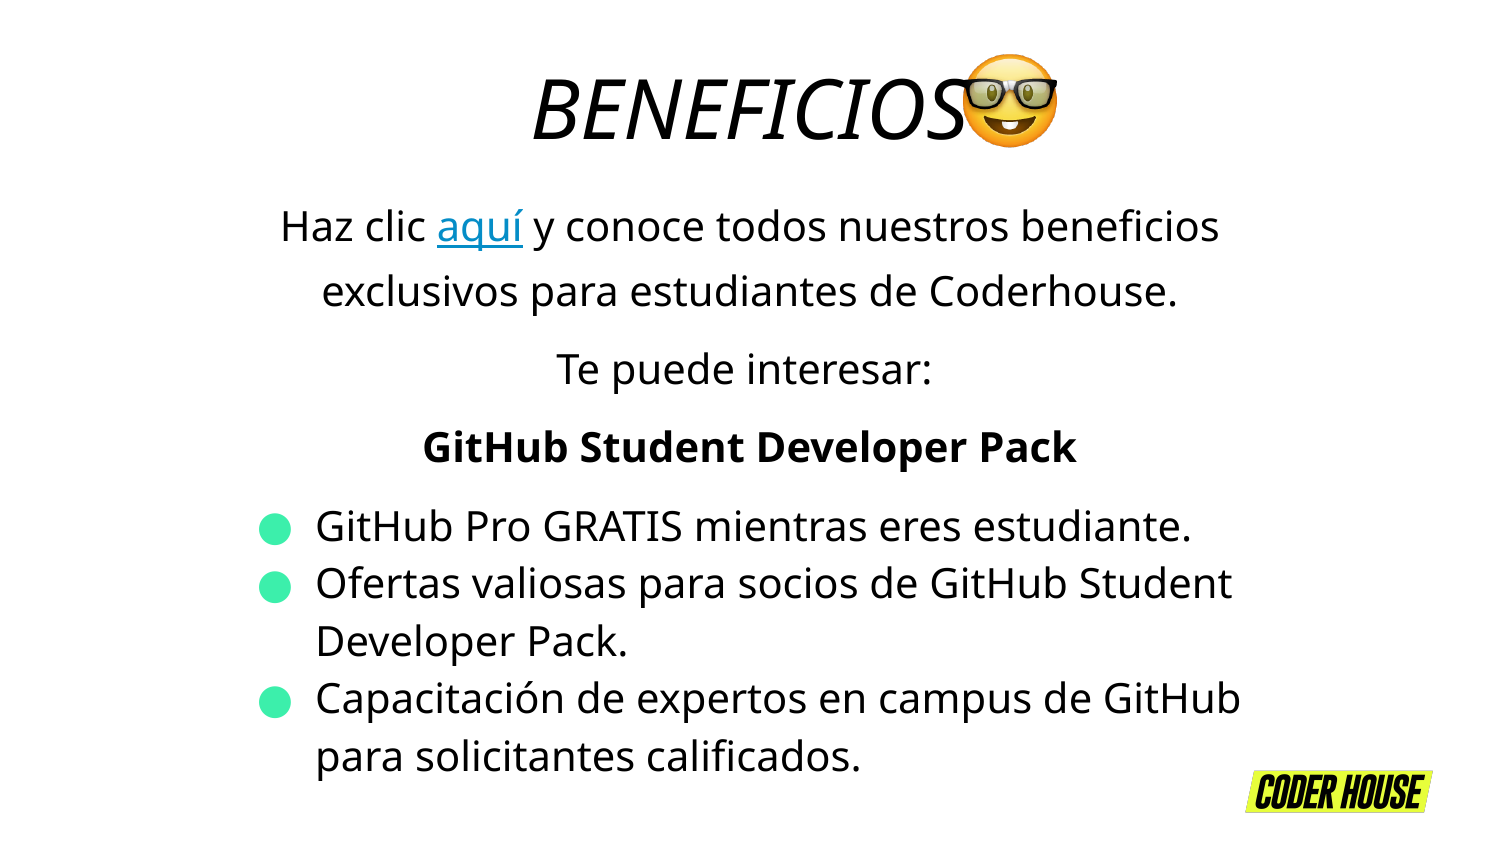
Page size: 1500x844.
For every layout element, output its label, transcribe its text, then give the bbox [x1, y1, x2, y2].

text_box BENEFICIOS [358, 41, 1142, 149]
text_box Haz clic aquí y conoce todos nuestros beneficios exclusivos para estudiantes de Coderhouse. Te puede interesar: GitHub Student Developer Pack GitHub Pro GRATIS mientras eres estudiante. Ofertas valiosas para socios de GitHub Student Developer Pack. Capacitación de expertos en campus de GitHub para solicitantes calificados. [225, 206, 1275, 765]
picture [1241, 764, 1437, 819]
picture [960, 50, 1059, 150]
